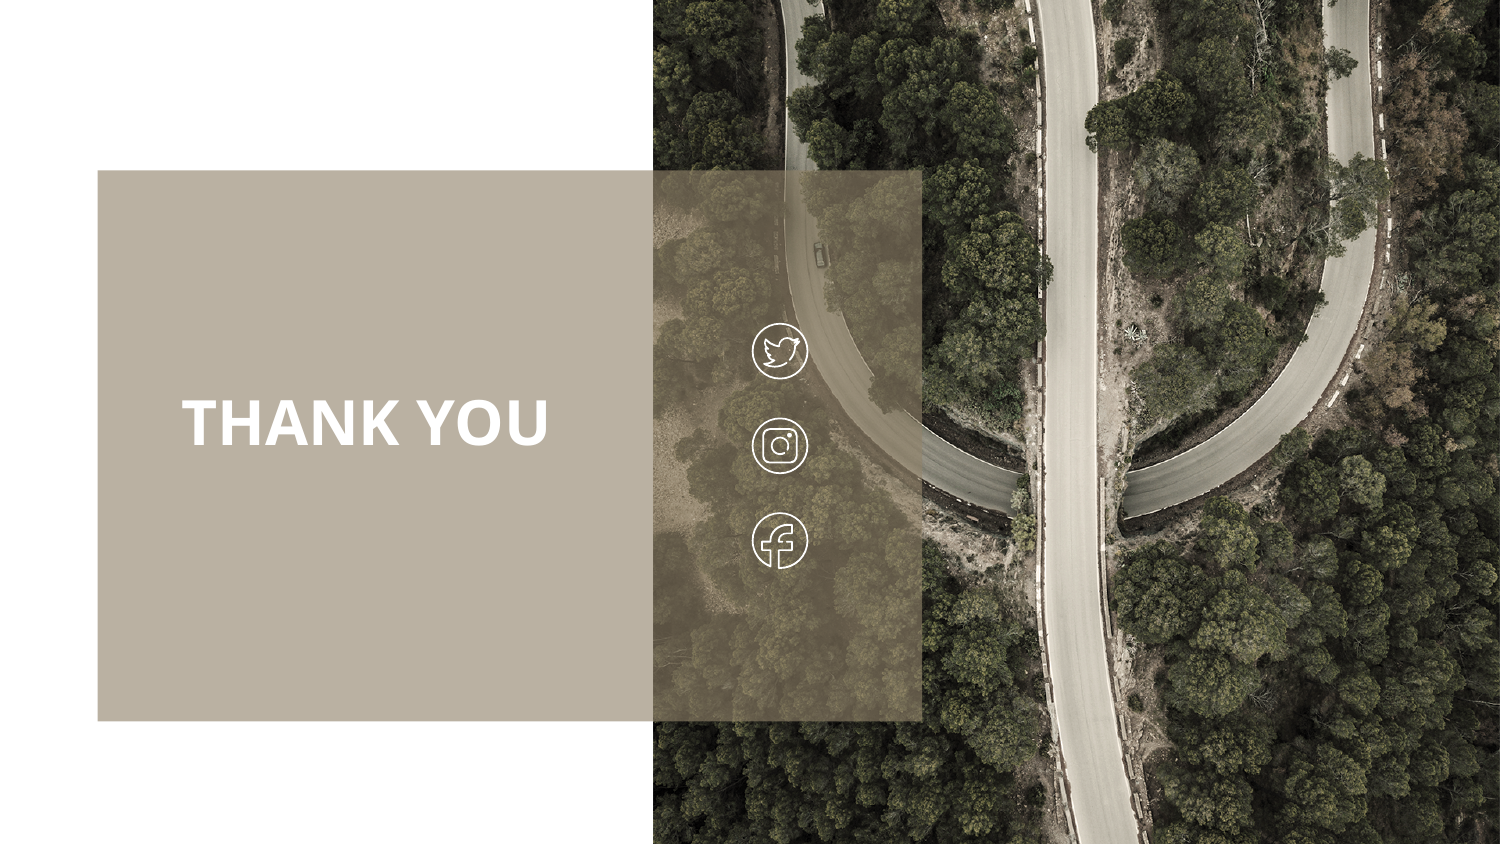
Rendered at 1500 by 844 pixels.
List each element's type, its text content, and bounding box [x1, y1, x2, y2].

title THANK YOU [166, 370, 594, 473]
picture [652, 0, 1500, 844]
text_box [751, 417, 809, 475]
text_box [751, 322, 809, 380]
text_box [97, 170, 647, 722]
